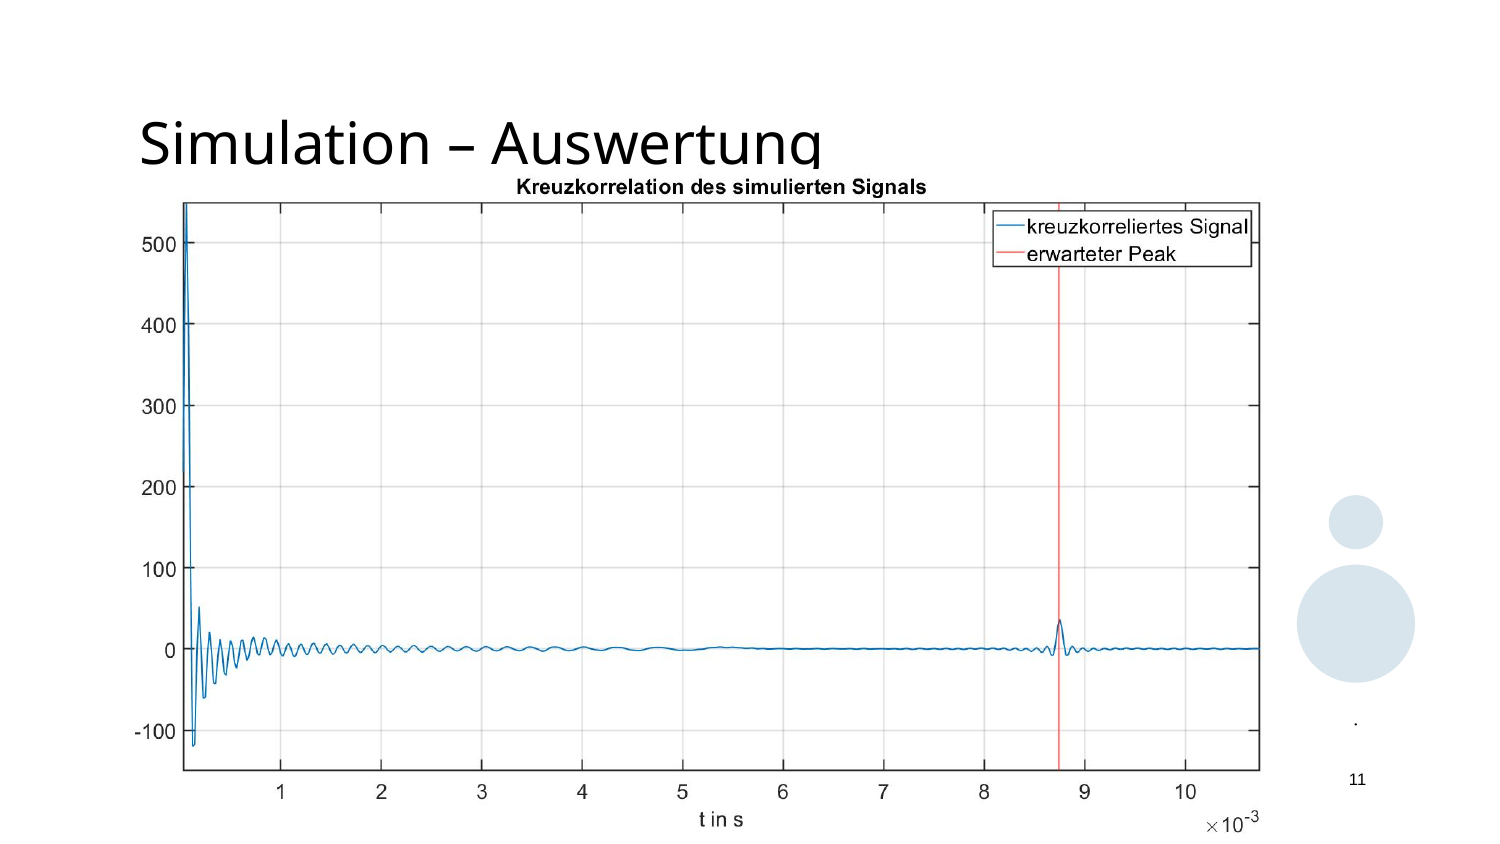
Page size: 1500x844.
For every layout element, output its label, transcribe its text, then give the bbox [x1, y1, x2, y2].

picture [124, 169, 1282, 834]
list Simulation – Auswertung [124, 98, 1356, 170]
